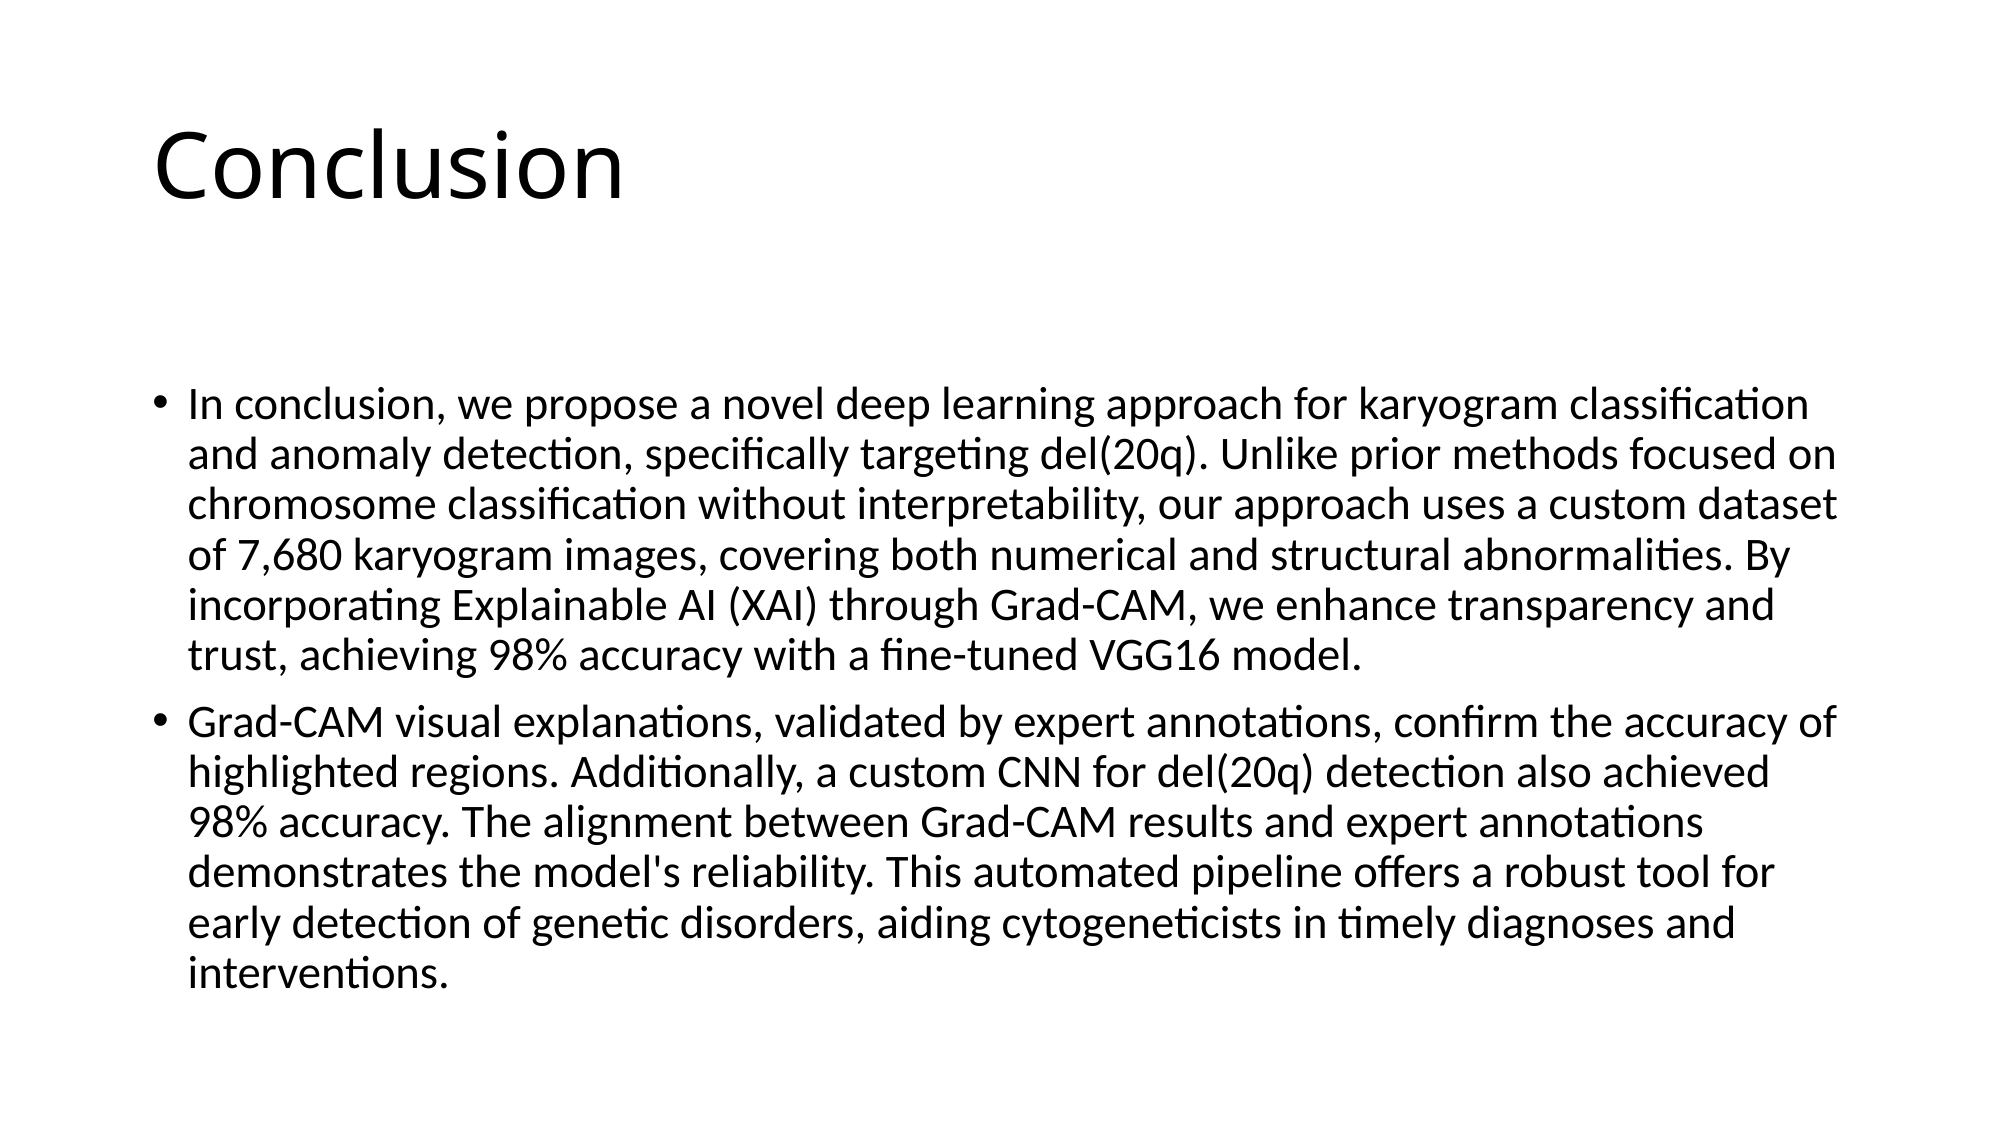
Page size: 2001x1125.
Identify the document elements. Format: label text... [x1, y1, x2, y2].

list In conclusion, we propose a novel deep learning approach for karyogram classification and anomaly detection, specifically targeting del(20q). Unlike prior methods focused on chromosome classification without interpretability, our approach uses a custom dataset of 7,680 karyogram images, covering both numerical and structural abnormalities. By incorporating Explainable AI (XAI) through Grad-CAM, we enhance transparency and trust, achieving 98% accuracy with a fine-tuned VGG16 model. Grad-CAM visual explanations, validated by expert annotations, confirm the accuracy of highlighted regions. Additionally, a custom CNN for del(20q) detection also achieved 98% accuracy. The alignment between Grad-CAM results and expert annotations demonstrates the model's reliability. This automated pipeline offers a robust tool for early detection of genetic disorders, aiding cytogeneticists in timely diagnoses and interventions. [137, 299, 1863, 1014]
title Conclusion [137, 59, 1863, 278]
